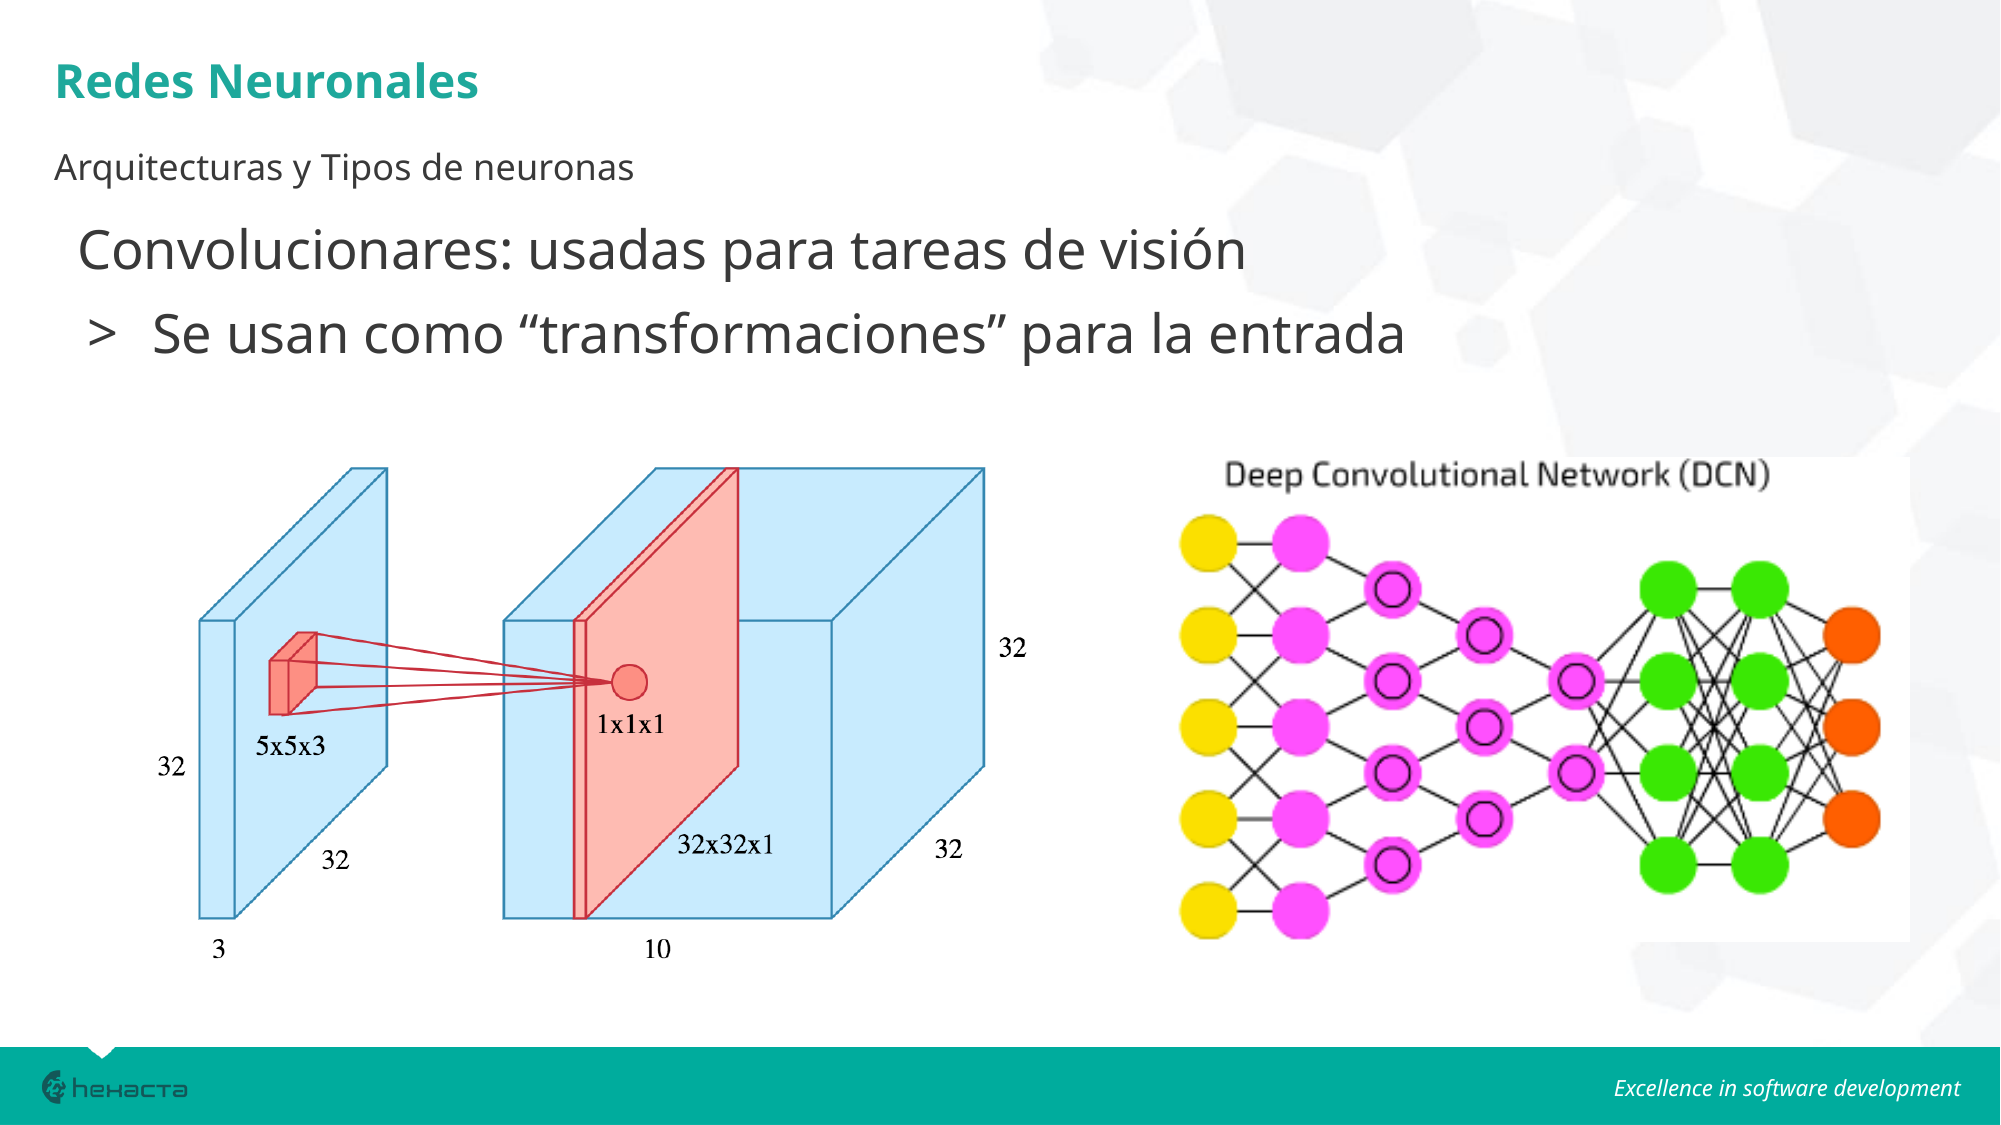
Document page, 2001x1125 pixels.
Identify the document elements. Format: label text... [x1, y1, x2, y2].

list Arquitecturas y Tipos de neuronas [39, 137, 1961, 200]
list Redes Neuronales [39, 43, 1961, 122]
text_box Convolucionares: usadas para tareas de visión Se usan como “transformaciones” para la entrada [62, 200, 1443, 314]
picture [0, 0, 2001, 1125]
